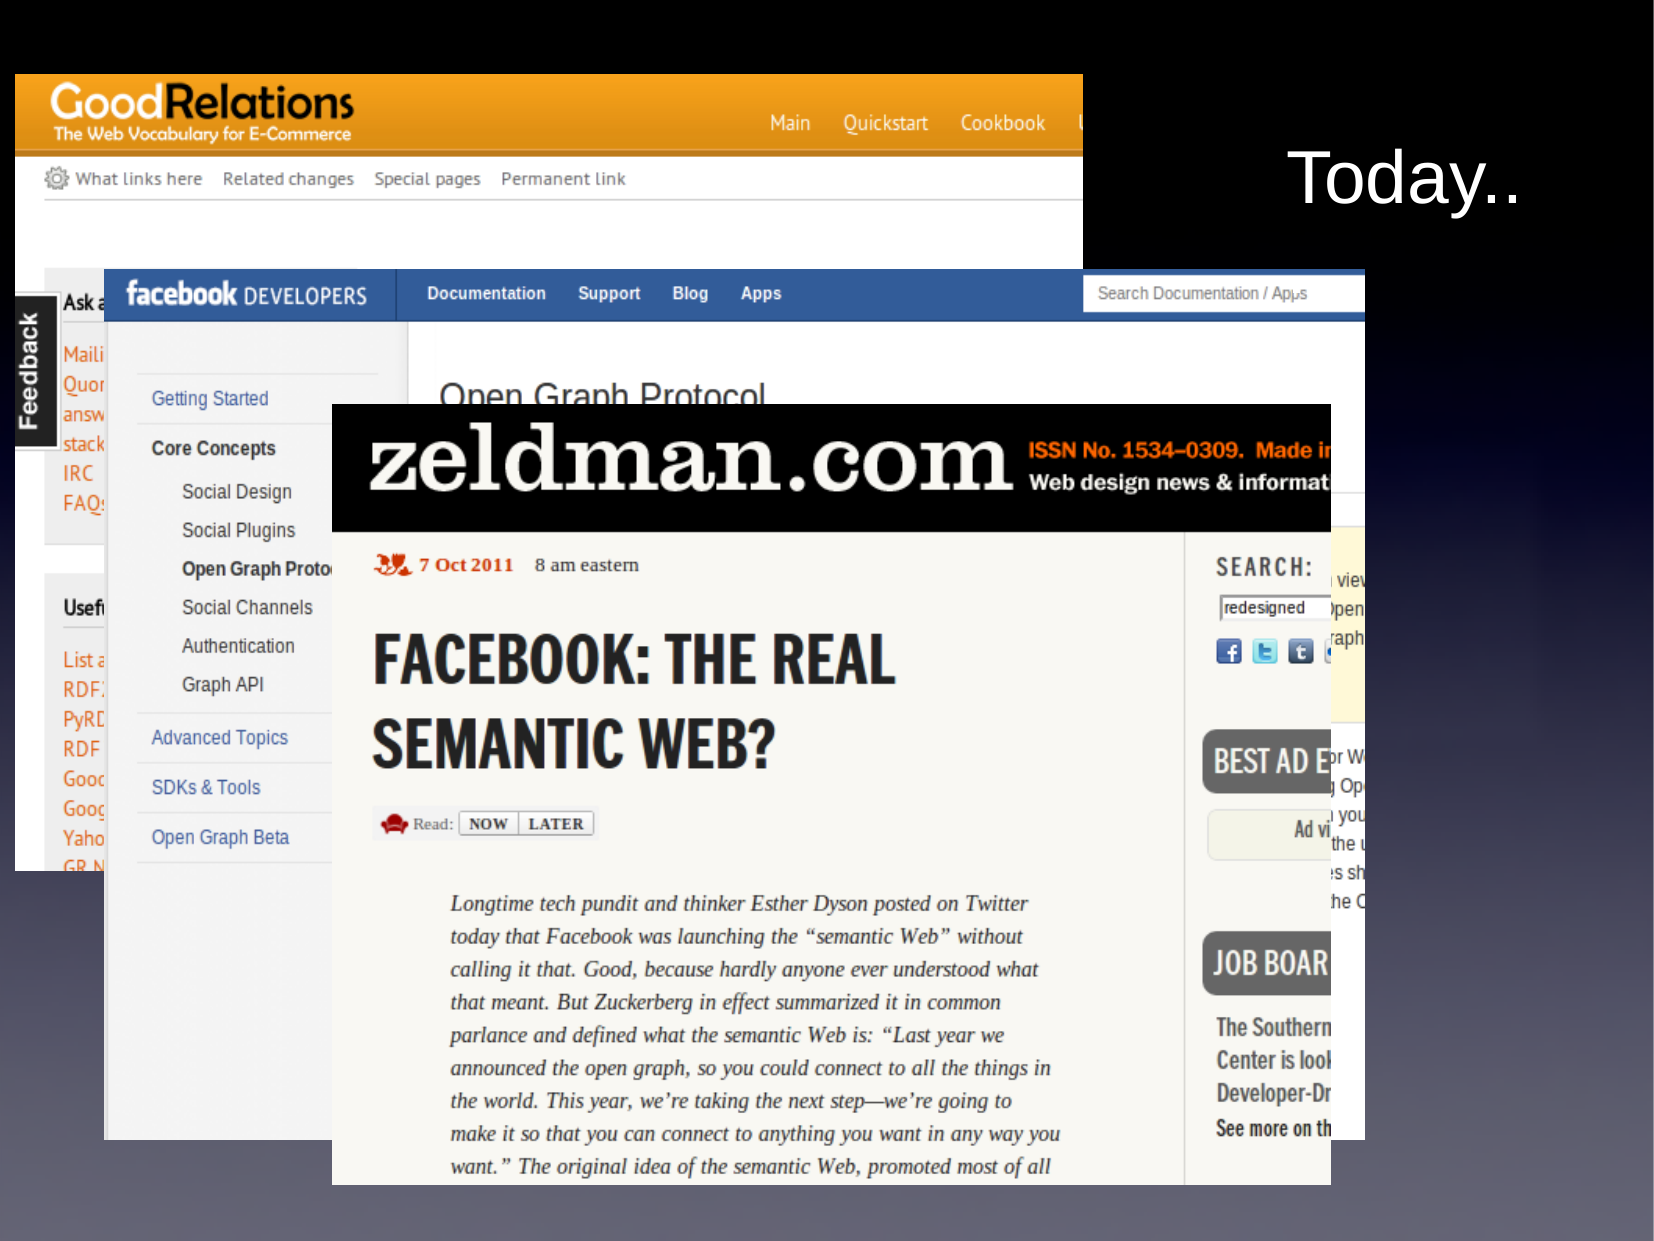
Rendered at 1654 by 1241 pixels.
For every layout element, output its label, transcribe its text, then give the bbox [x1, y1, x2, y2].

picture [0, 0, 1654, 1241]
text_box Today... [1271, 120, 1559, 316]
